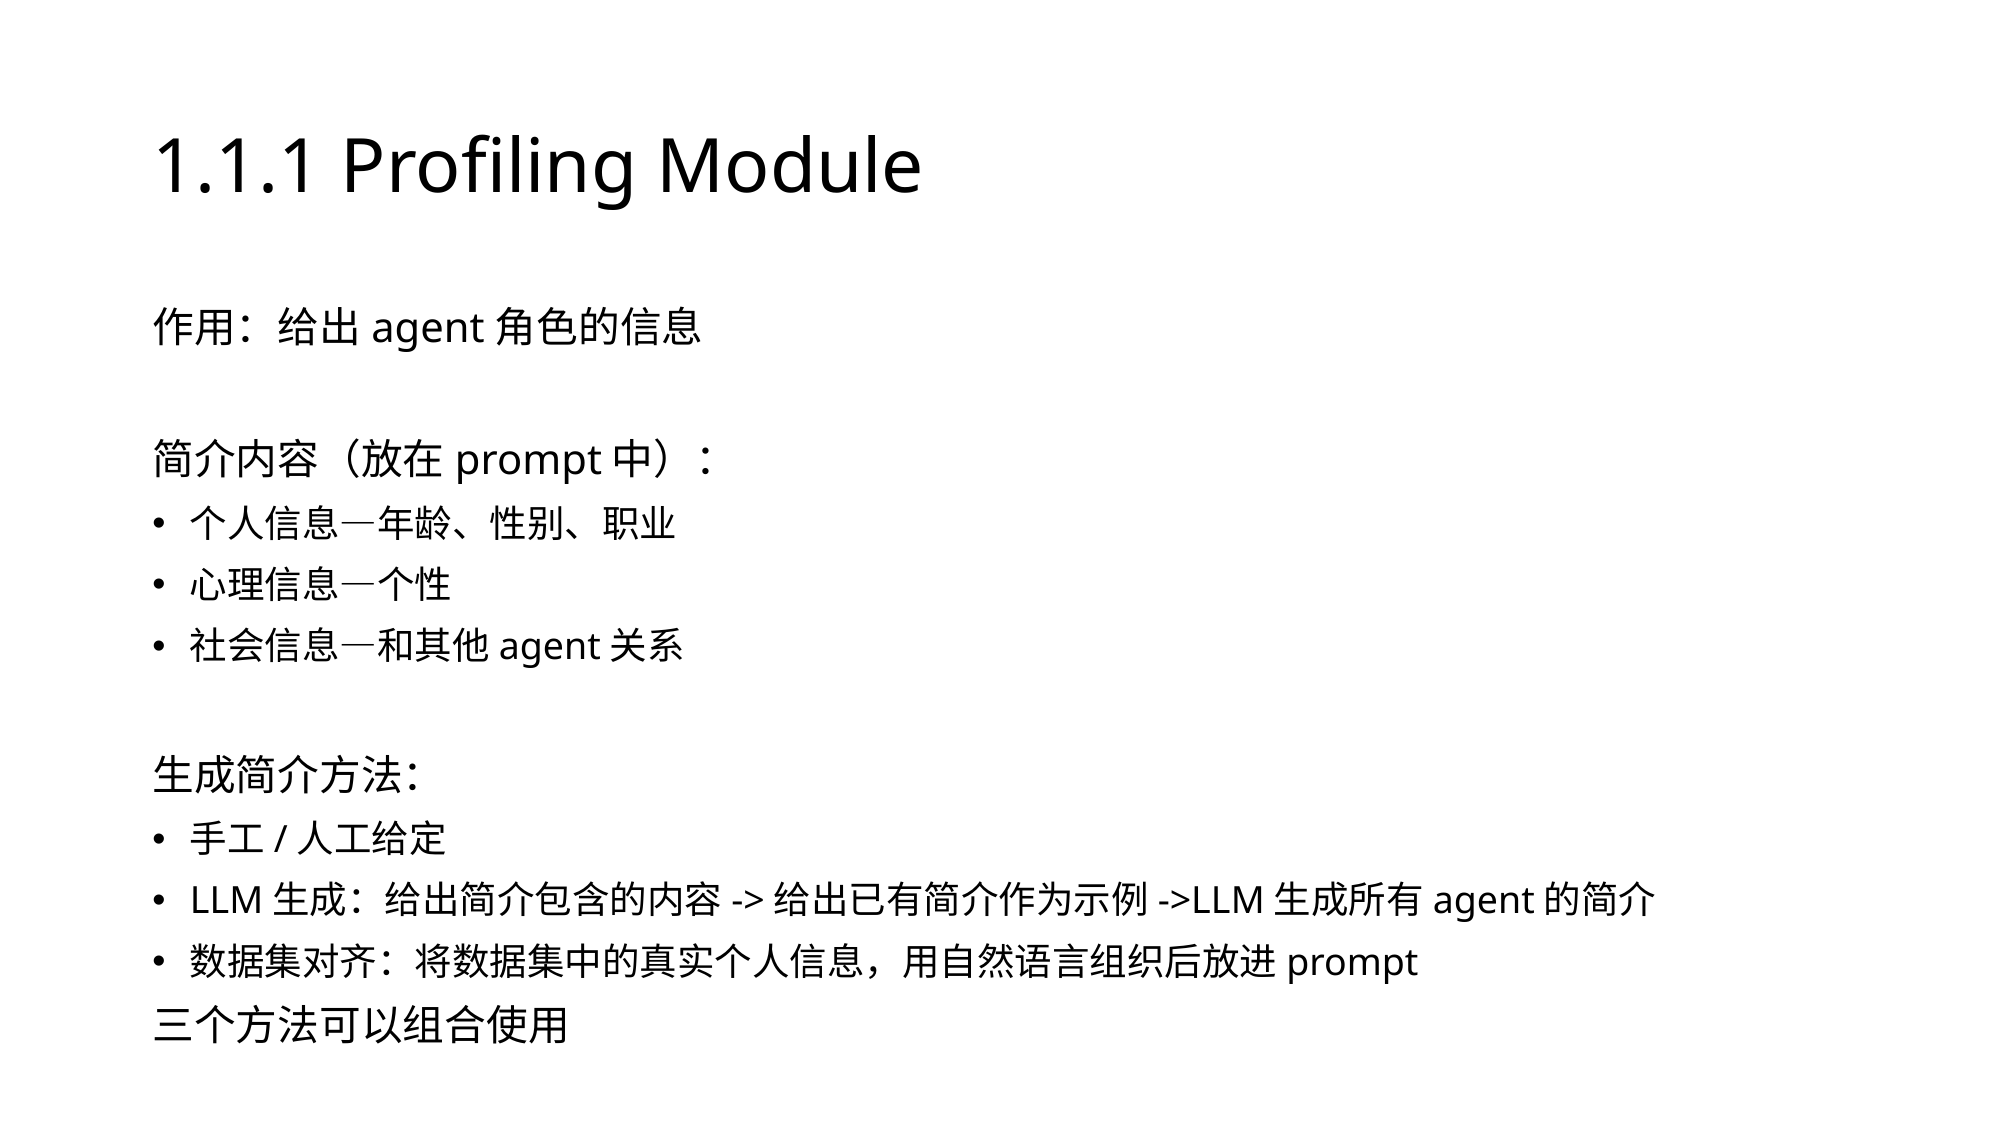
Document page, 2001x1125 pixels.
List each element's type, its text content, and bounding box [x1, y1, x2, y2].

title 1.1.1 Profiling Module [137, 59, 1863, 278]
list 作用：给出agent角色的信息 简介内容（放在prompt中）： 个人信息—年龄、性别、职业 心理信息—个性 社会信息—和其他agent关系 生成简介方法： 手工/人工给定 LLM生成：给出简介包含的内容->给出已有简介作为示例->LLM生成所有agent的简介 数据集对齐：将数据集中的真实个人信息，用自然语言组织后放进prompt 三个方法可以组合使用 [137, 299, 1911, 1066]
